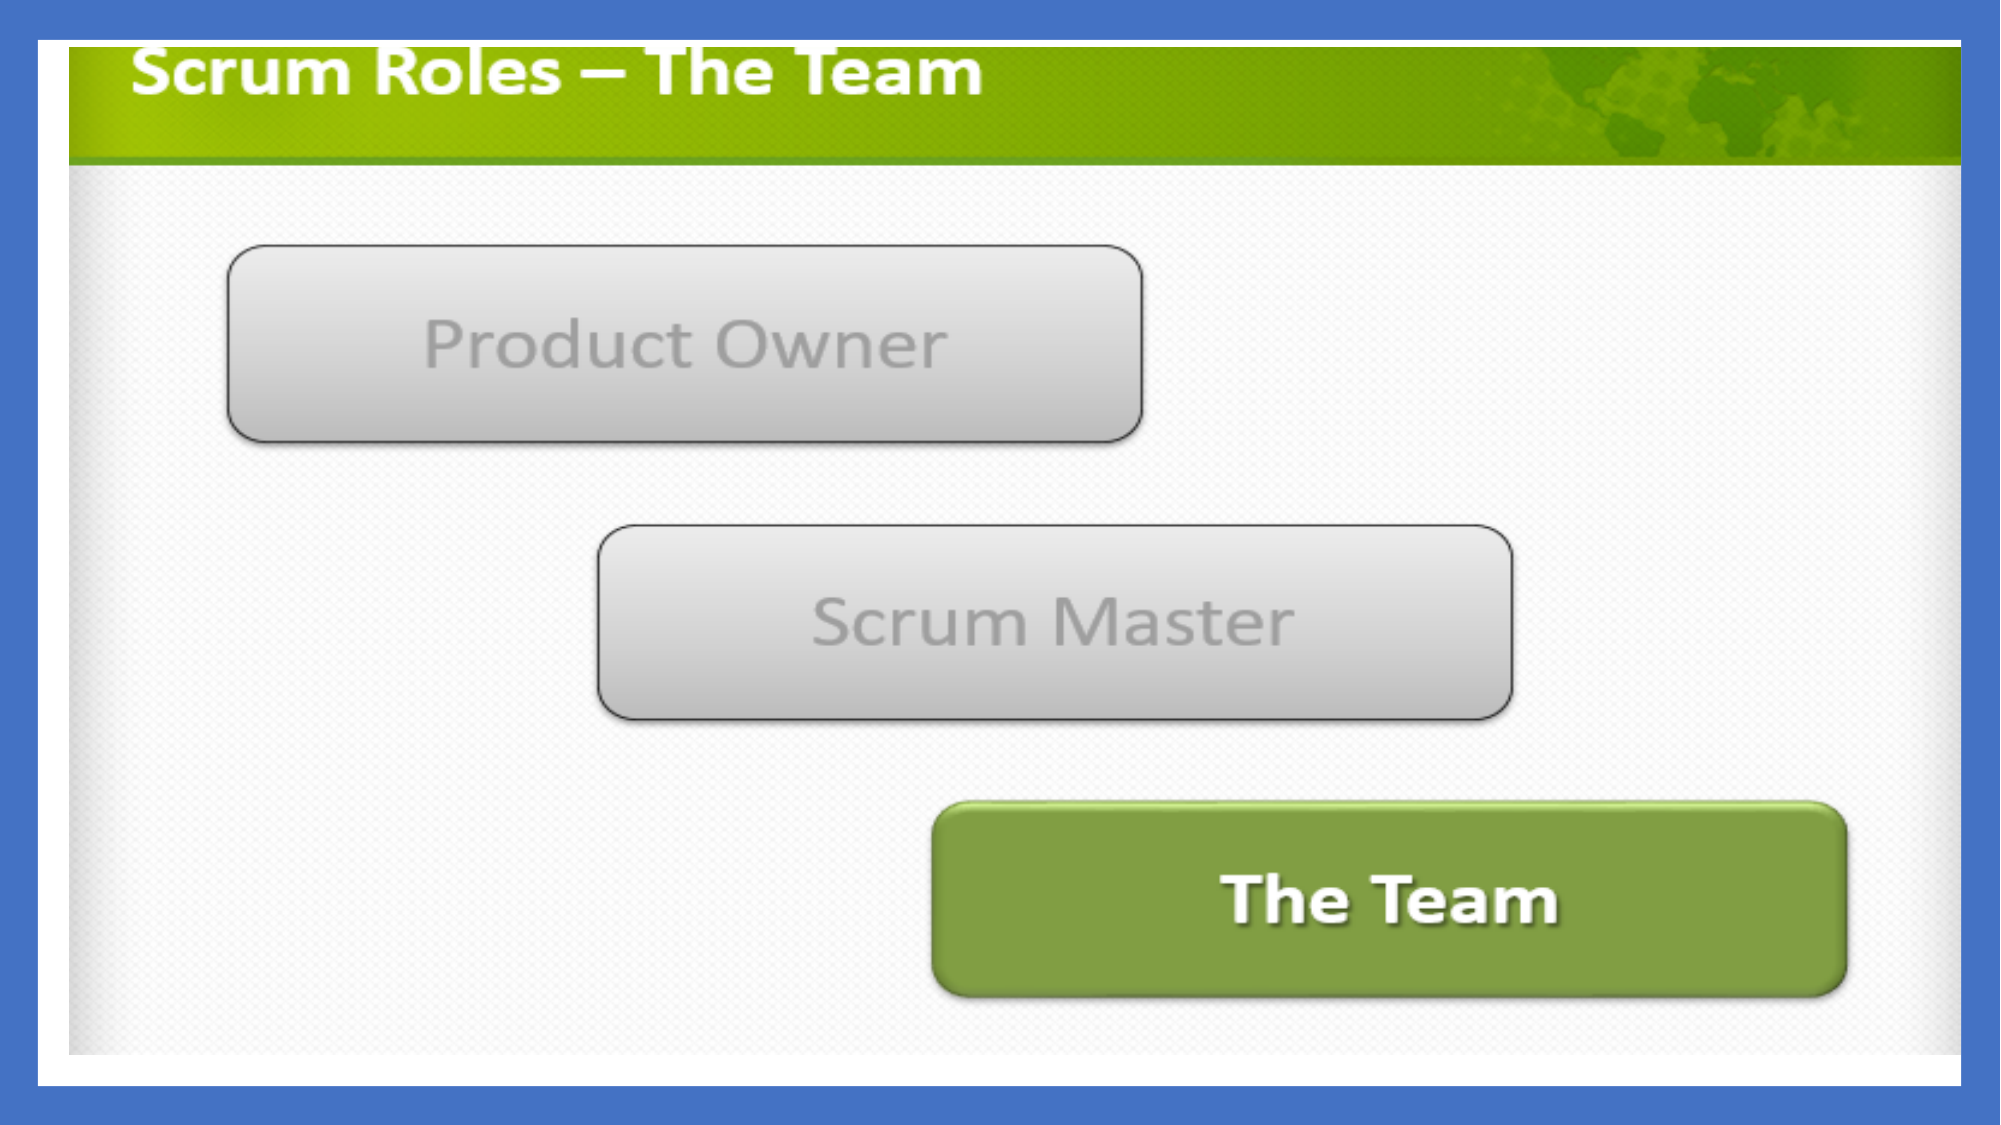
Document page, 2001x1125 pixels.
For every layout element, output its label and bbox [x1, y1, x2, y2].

picture [69, 47, 1962, 1055]
